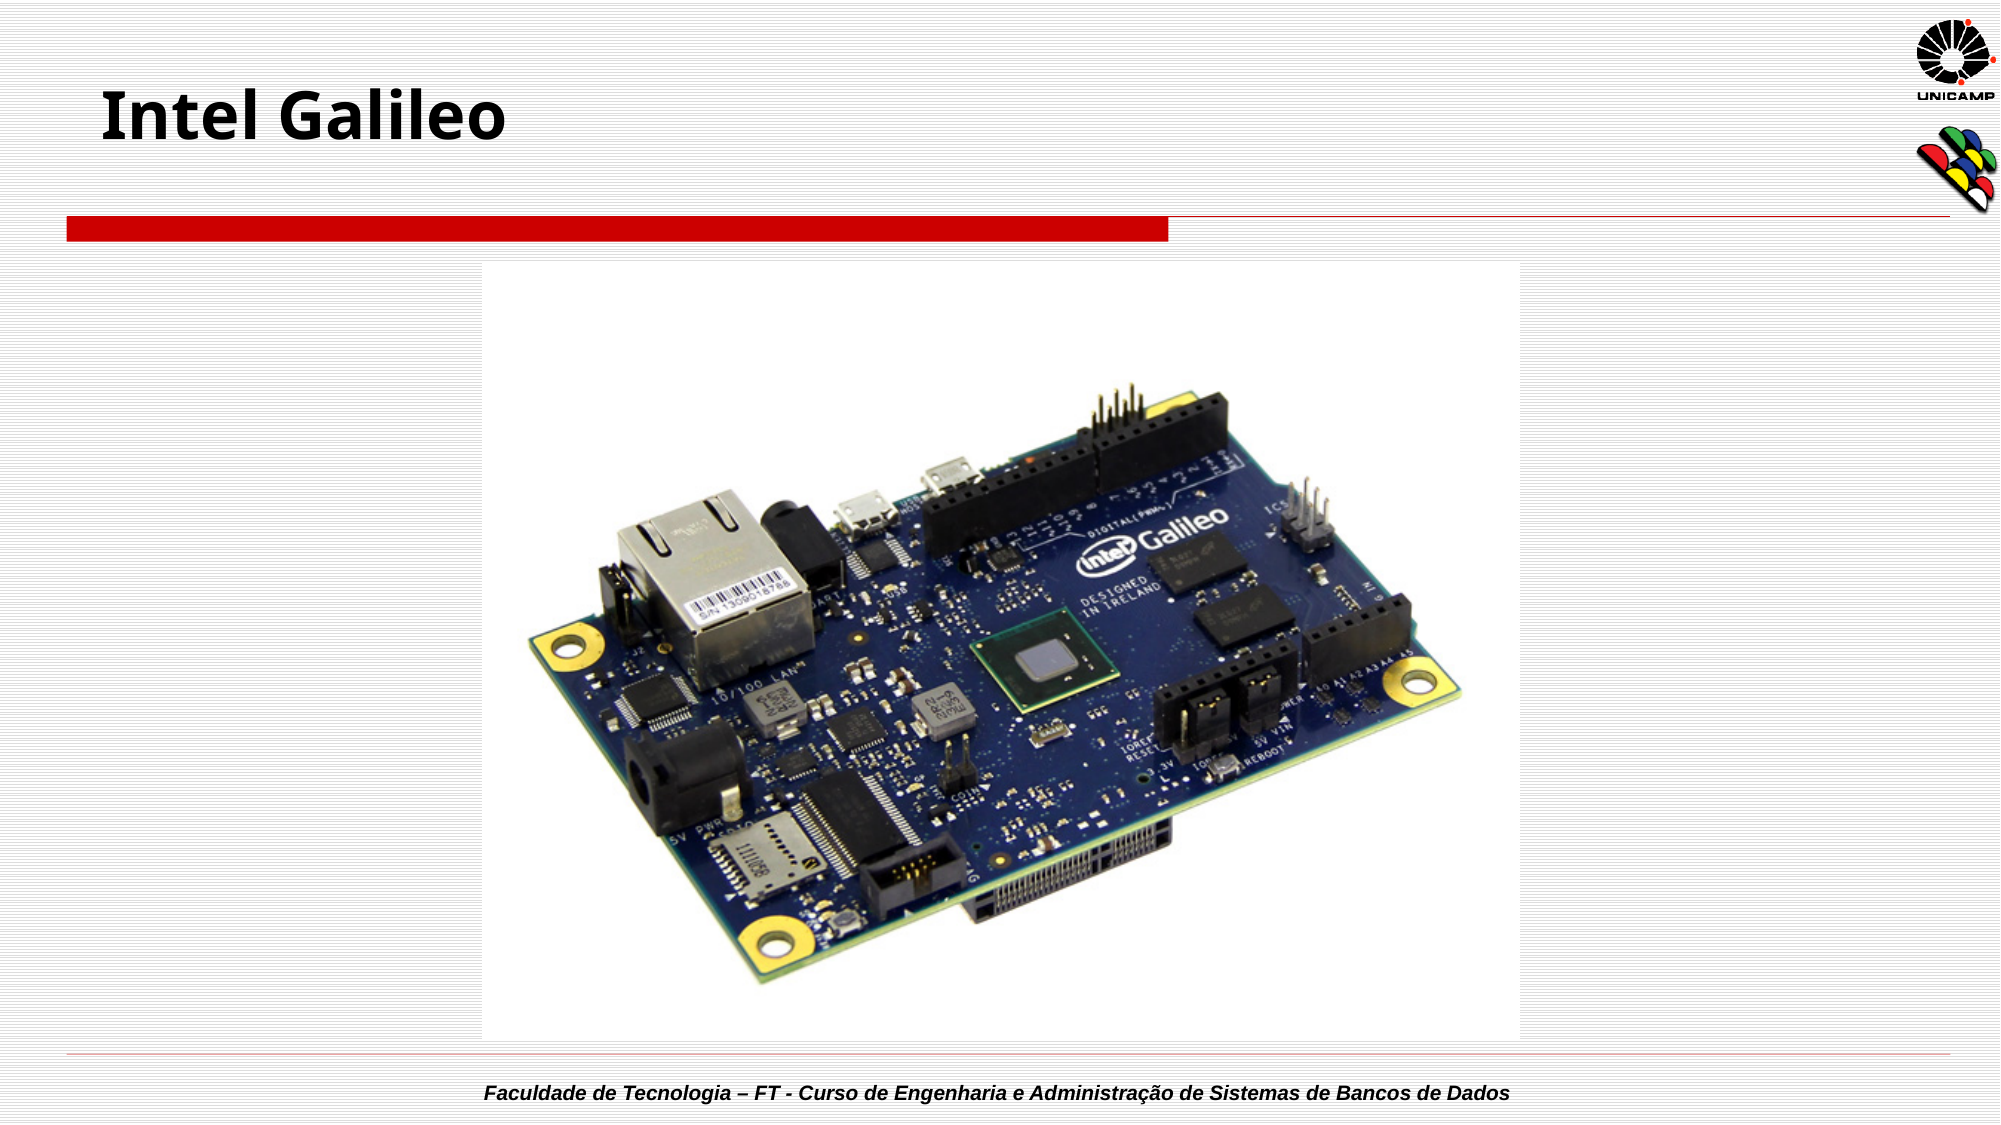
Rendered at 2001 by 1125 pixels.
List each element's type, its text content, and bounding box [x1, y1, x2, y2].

picture [1913, 125, 2000, 217]
picture [1917, 18, 1997, 100]
text_box Faculdade de Tecnologia – FT - Curso de Engenharia e Administração de Sistemas de Bancos de Dados [149, 1058, 1851, 1125]
picture [481, 261, 1520, 1041]
title Intel Galileo [86, 24, 1934, 200]
